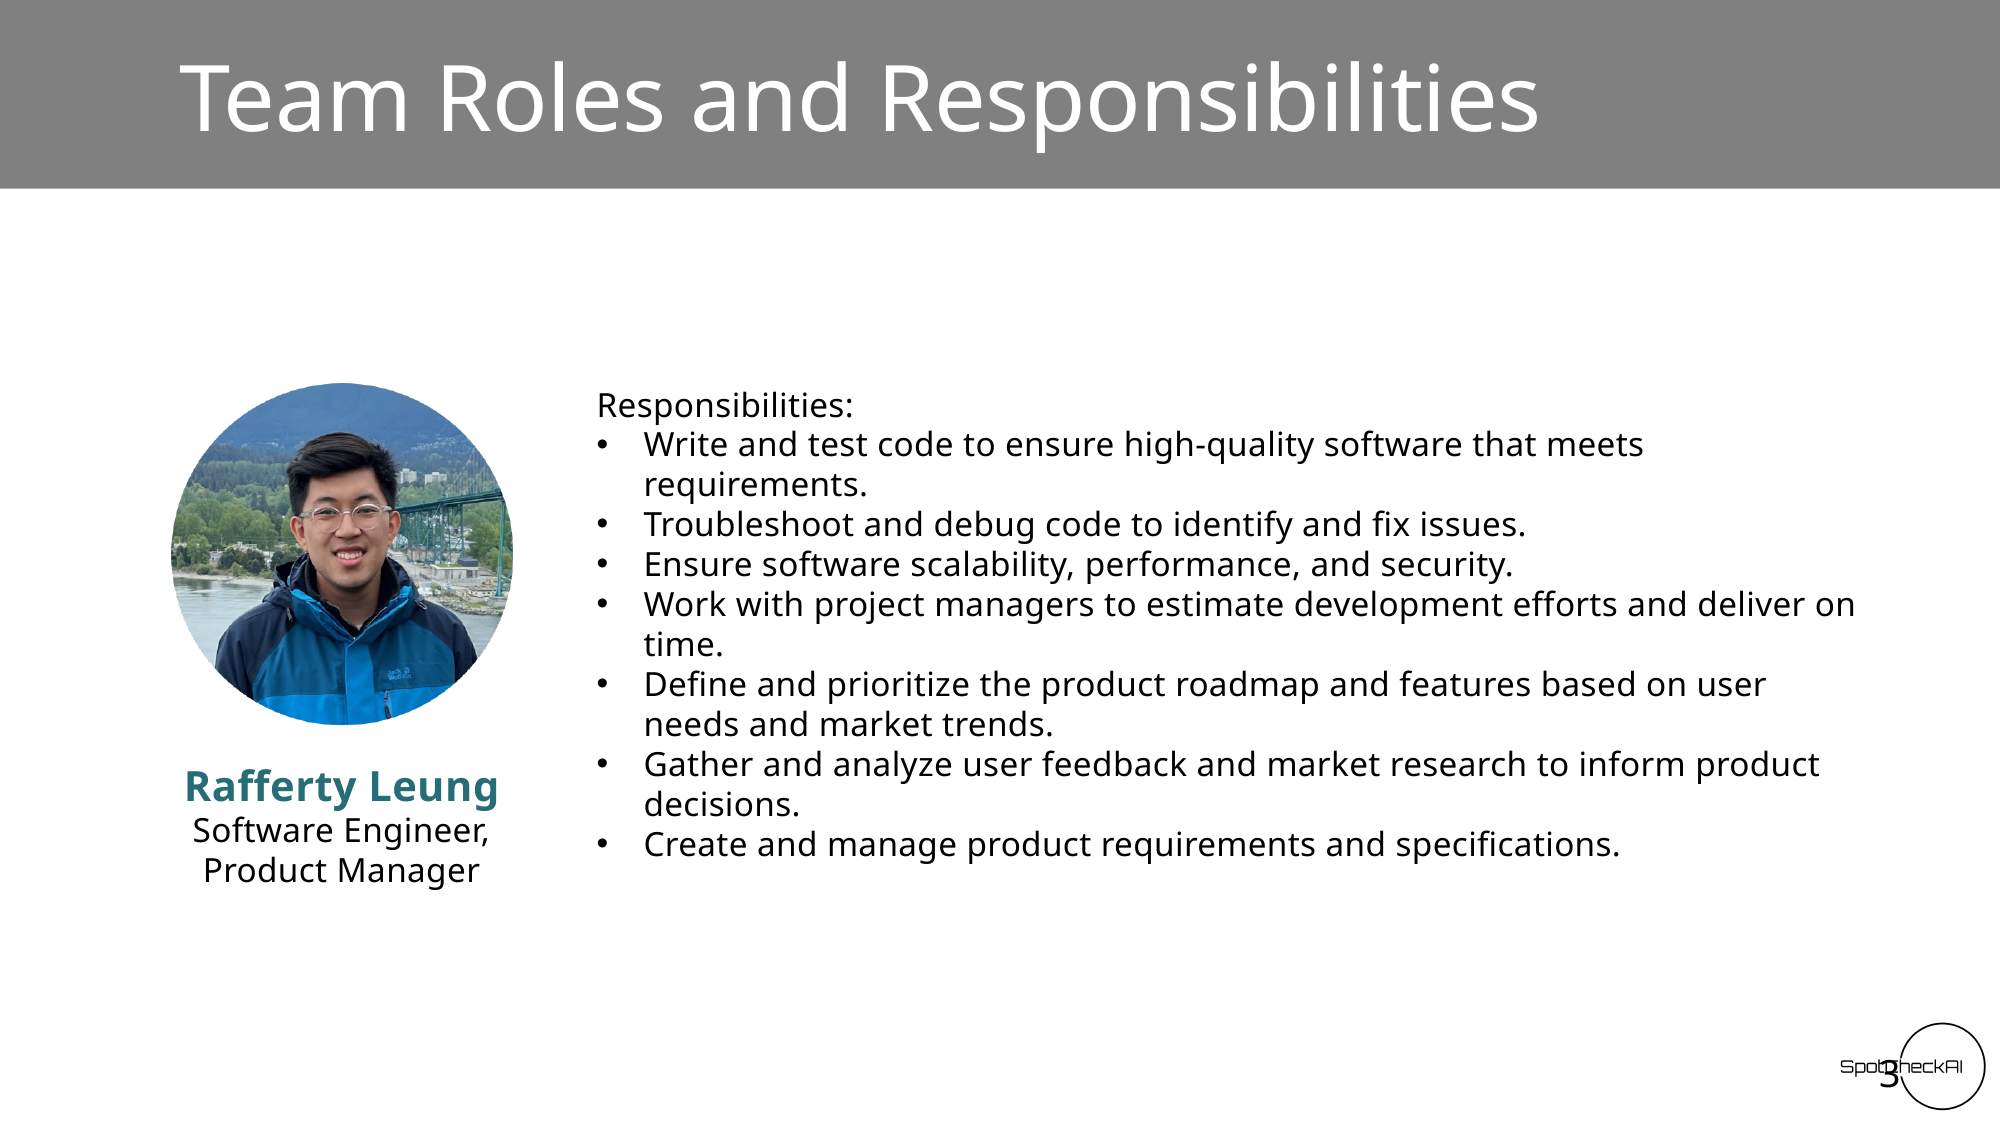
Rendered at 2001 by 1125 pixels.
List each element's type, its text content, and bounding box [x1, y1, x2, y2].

slide_number 3 [1864, 1042, 1968, 1103]
list Software Engineer, Product Manager [171, 809, 513, 867]
picture [1837, 1020, 1989, 1114]
list Responsibilities: Write and test code to ensure high-quality software that meets requirements. Troubleshoot and debug code to identify and fix issues. Ensure software scalability, performance, and security. Work with project managers to estimate development efforts and deliver on time. Define and prioritize the product roadmap and features based on user needs and market trends. Gather and analyze user feedback and market research to inform product decisions. Create and manage product requirements and specifications. [596, 383, 1865, 895]
list Rafferty Leung [171, 759, 513, 809]
title Team Roles and Responsibilities [164, 31, 1710, 159]
picture [171, 383, 513, 725]
